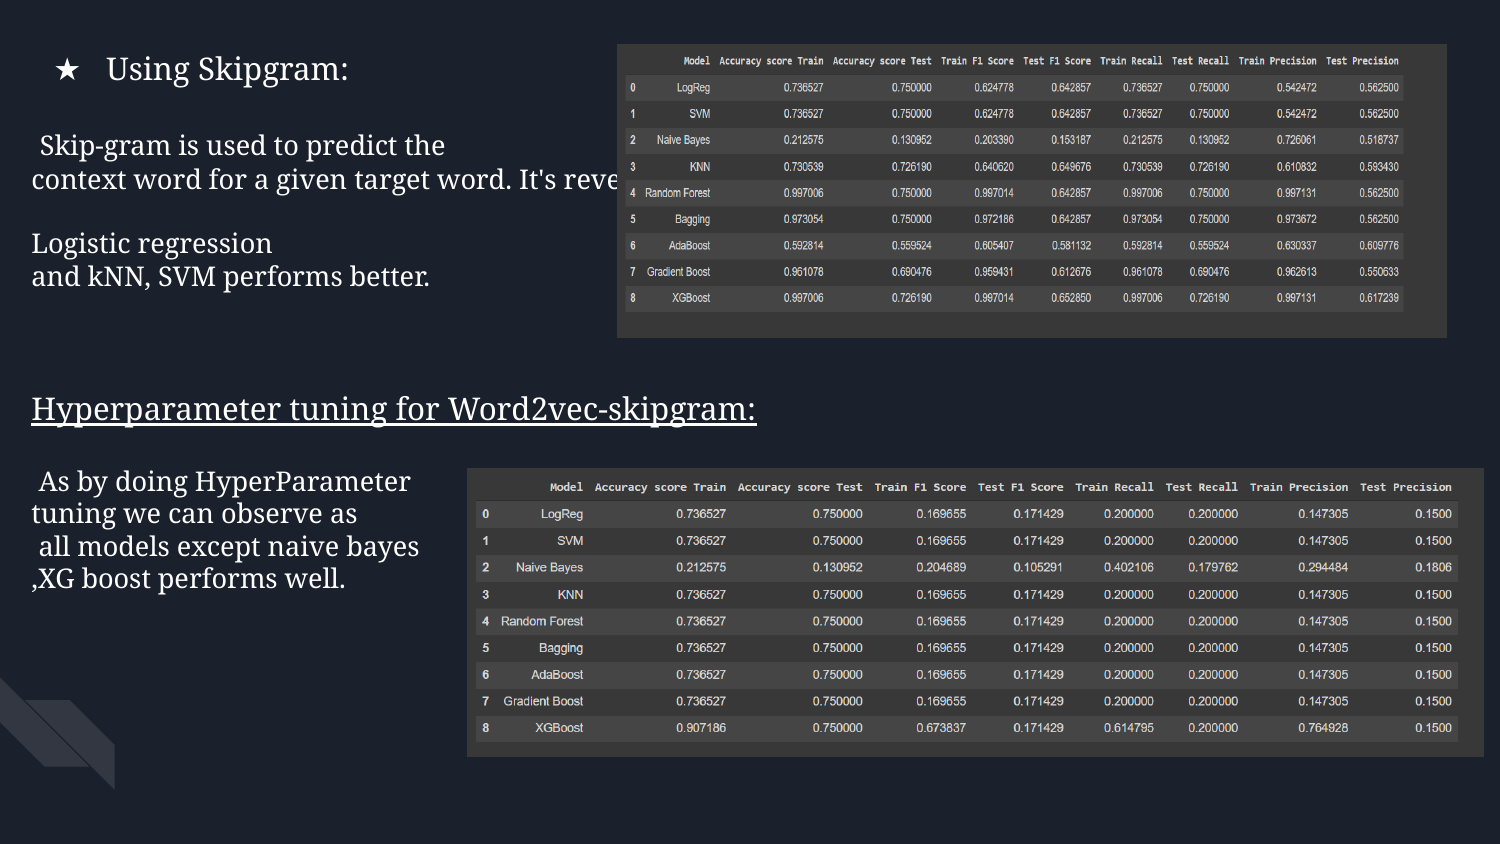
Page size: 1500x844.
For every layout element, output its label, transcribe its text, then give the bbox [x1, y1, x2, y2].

picture [467, 468, 1484, 757]
picture [617, 44, 1447, 338]
text_box Using Skipgram: Skip-gram is used to predict the context word for a given target word. It's reverse Logistic regression and kNN, SVM performs better. Hyperparameter tuning for Word2vec-skipgram: As by doing HyperParameter tuning we can observe as all models except naive bayes ,XG boost performs well. [16, 34, 1484, 823]
